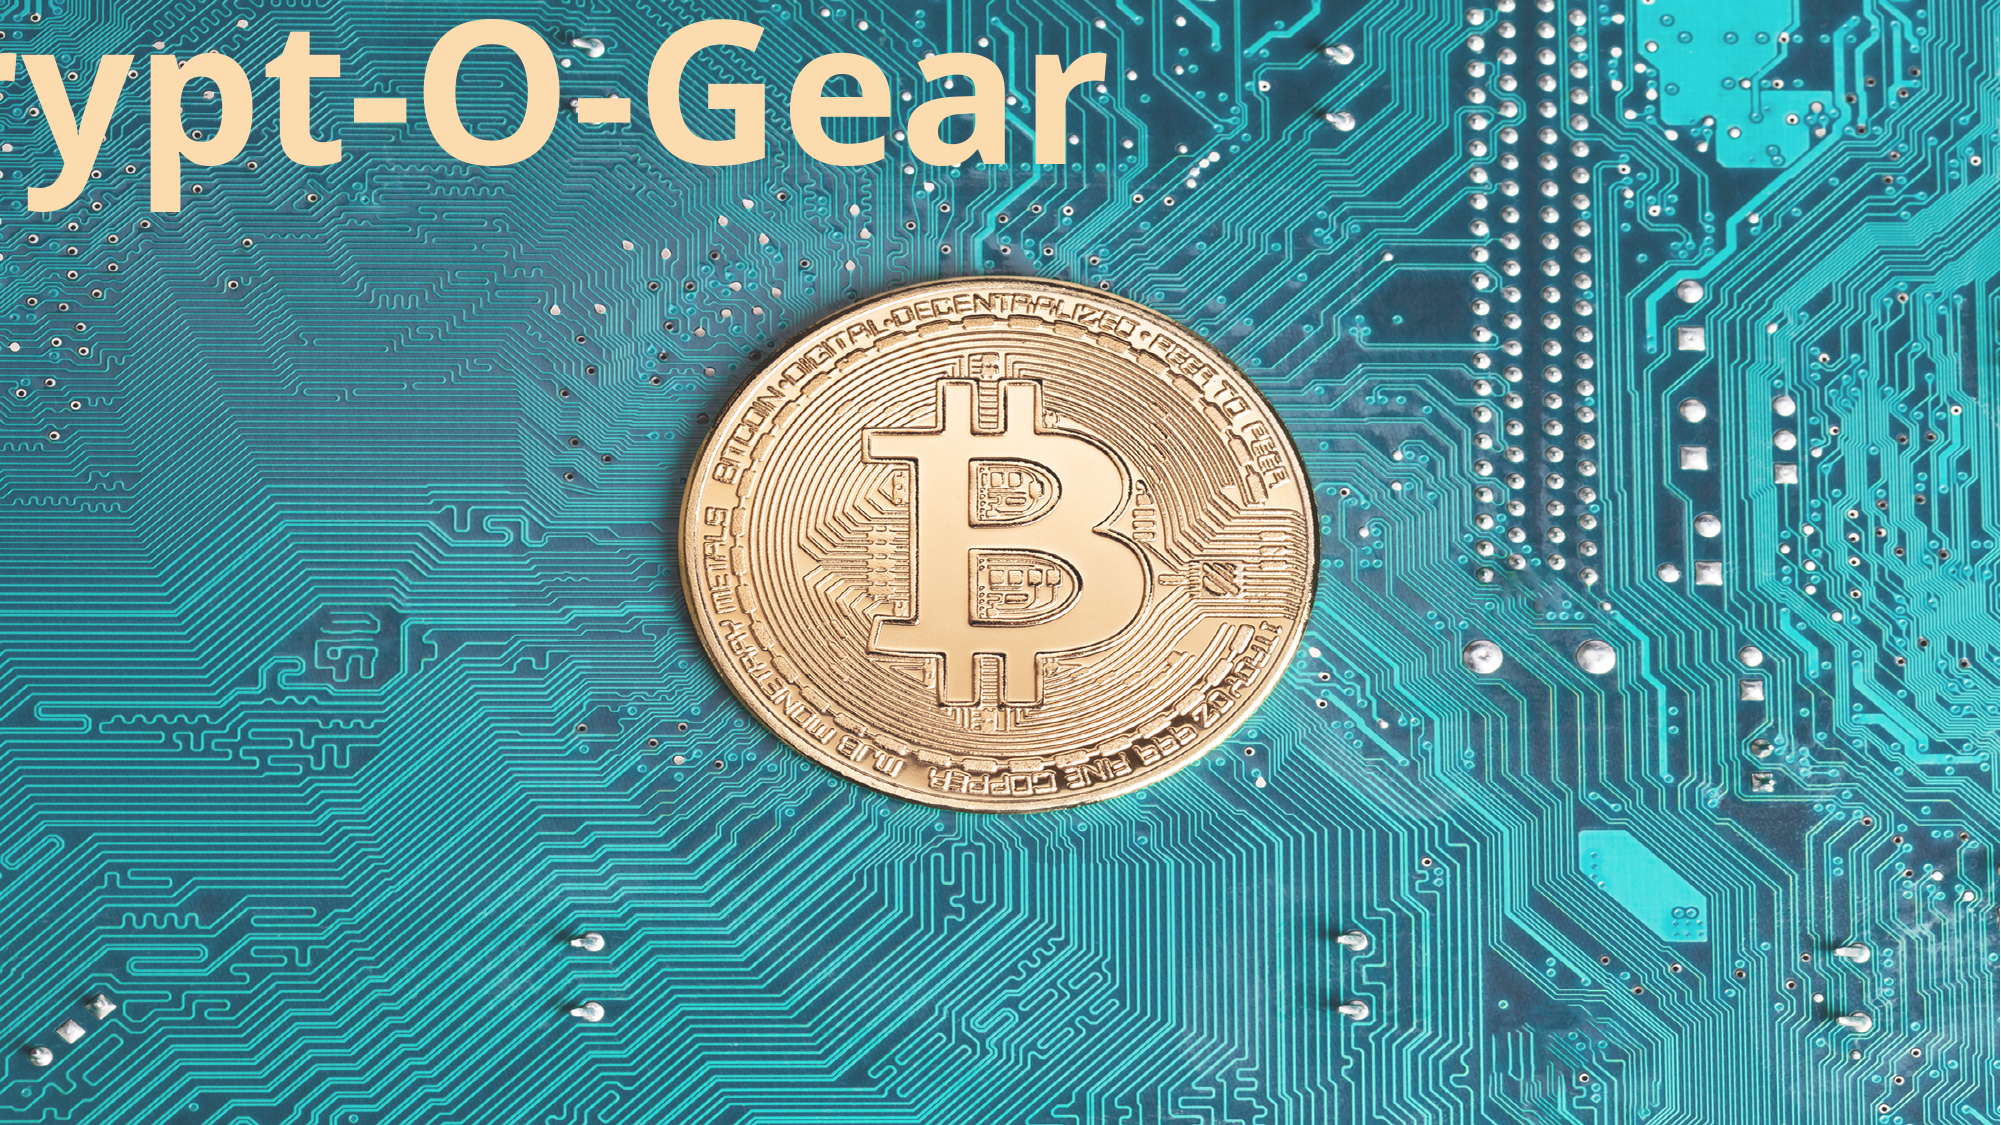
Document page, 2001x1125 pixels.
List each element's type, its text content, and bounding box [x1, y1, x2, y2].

title Crypt-O-Gear [0, 0, 1208, 221]
